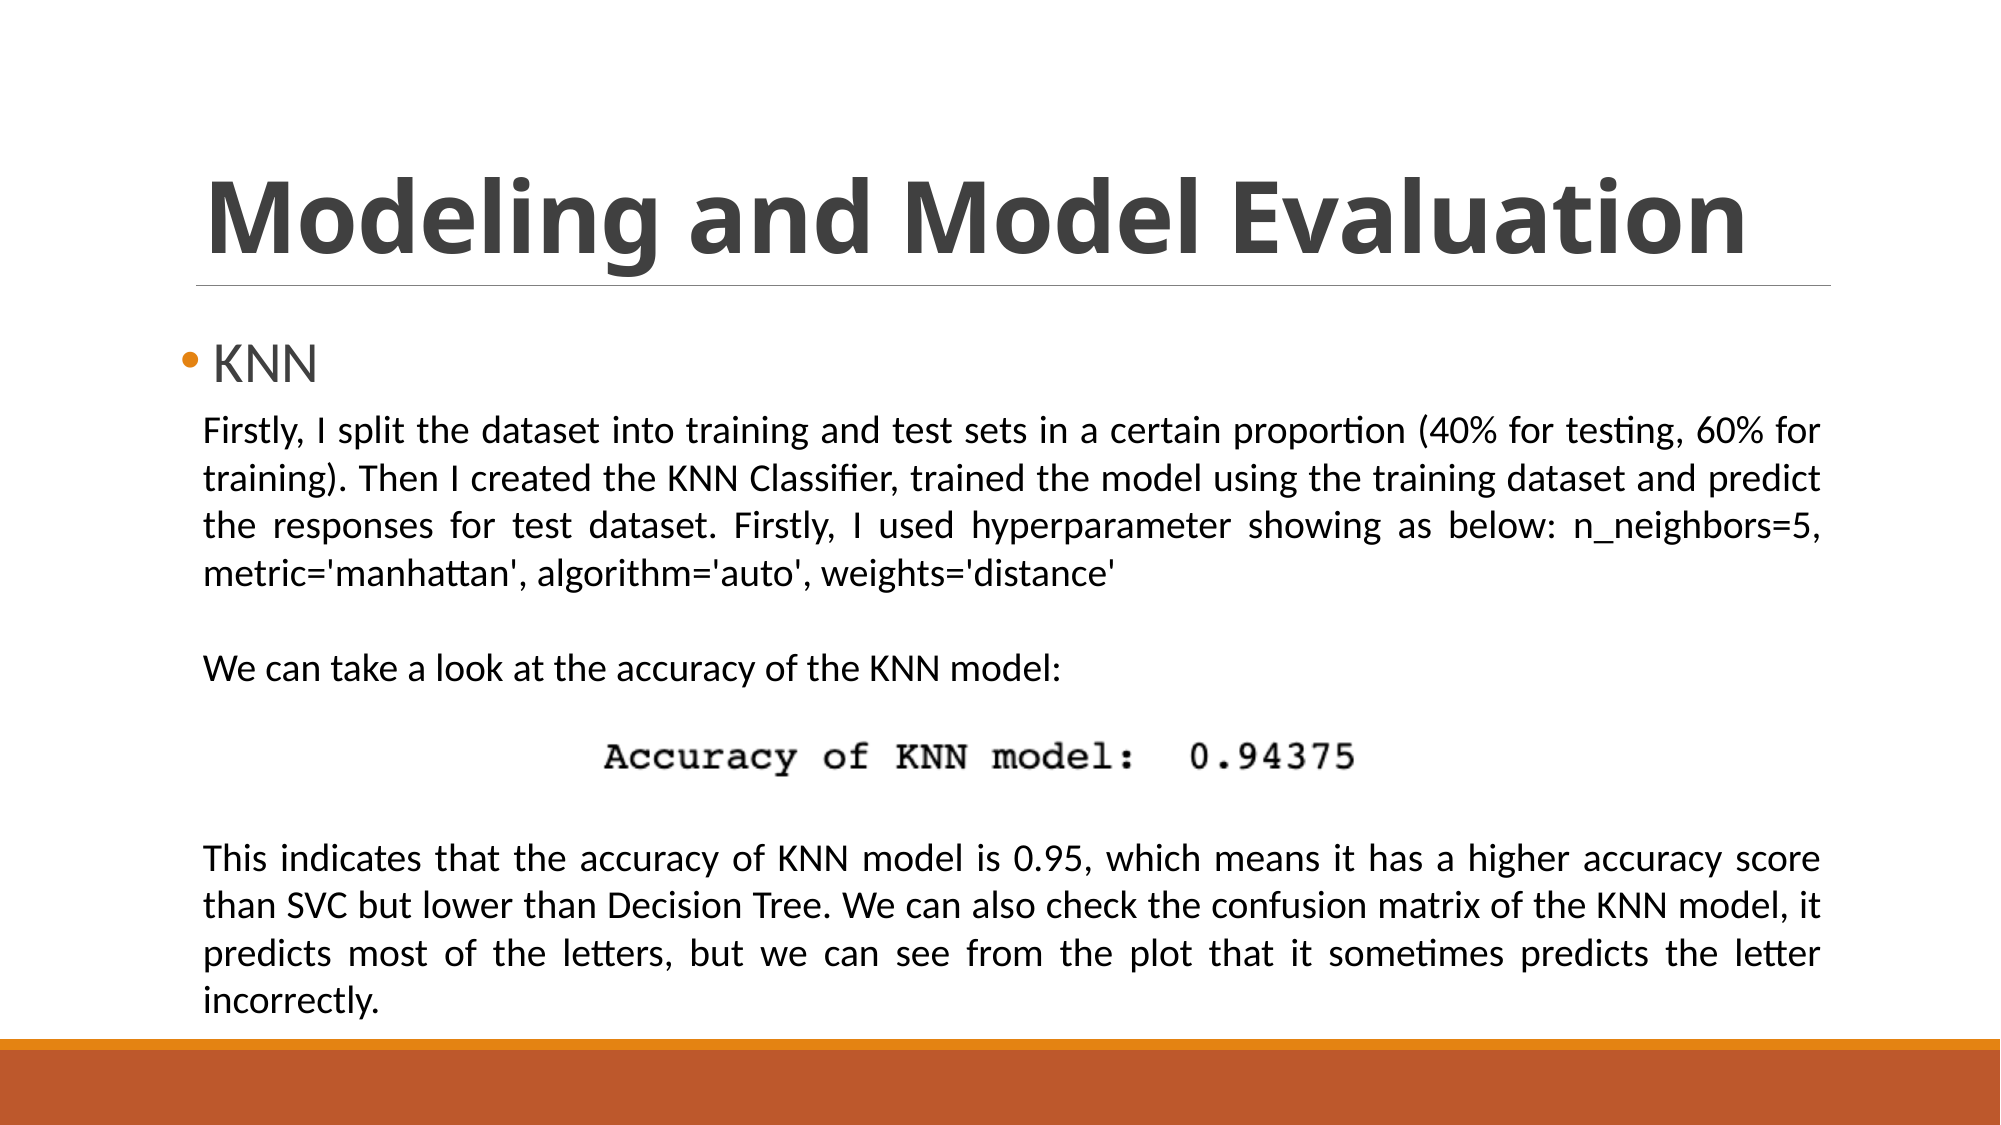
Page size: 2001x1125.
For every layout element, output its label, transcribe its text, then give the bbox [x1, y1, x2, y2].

list KNN [180, 302, 1804, 1035]
title Modeling and Model Evaluation [188, 63, 1957, 282]
picture [526, 715, 1473, 804]
text_box Firstly, I split the dataset into training and test sets in a certain proportion (40% for testing, 60% for training). Then I created the KNN Classifier, trained the model using the training dataset and predict the responses for test dataset. Firstly, I used hyperparameter showing as below: n_neighbors=5, metric='manhattan', algorithm='auto', weights='distance' We can take a look at the accuracy of the KNN model: This indicates that the accuracy of KNN model is 0.95, which means it has a higher accuracy score than SVC but lower than Decision Tree. We can also check the confusion matrix of the KNN model, it predicts most of the letters, but we can see from the plot that it sometimes predicts the letter incorrectly. [188, 397, 1839, 1075]
